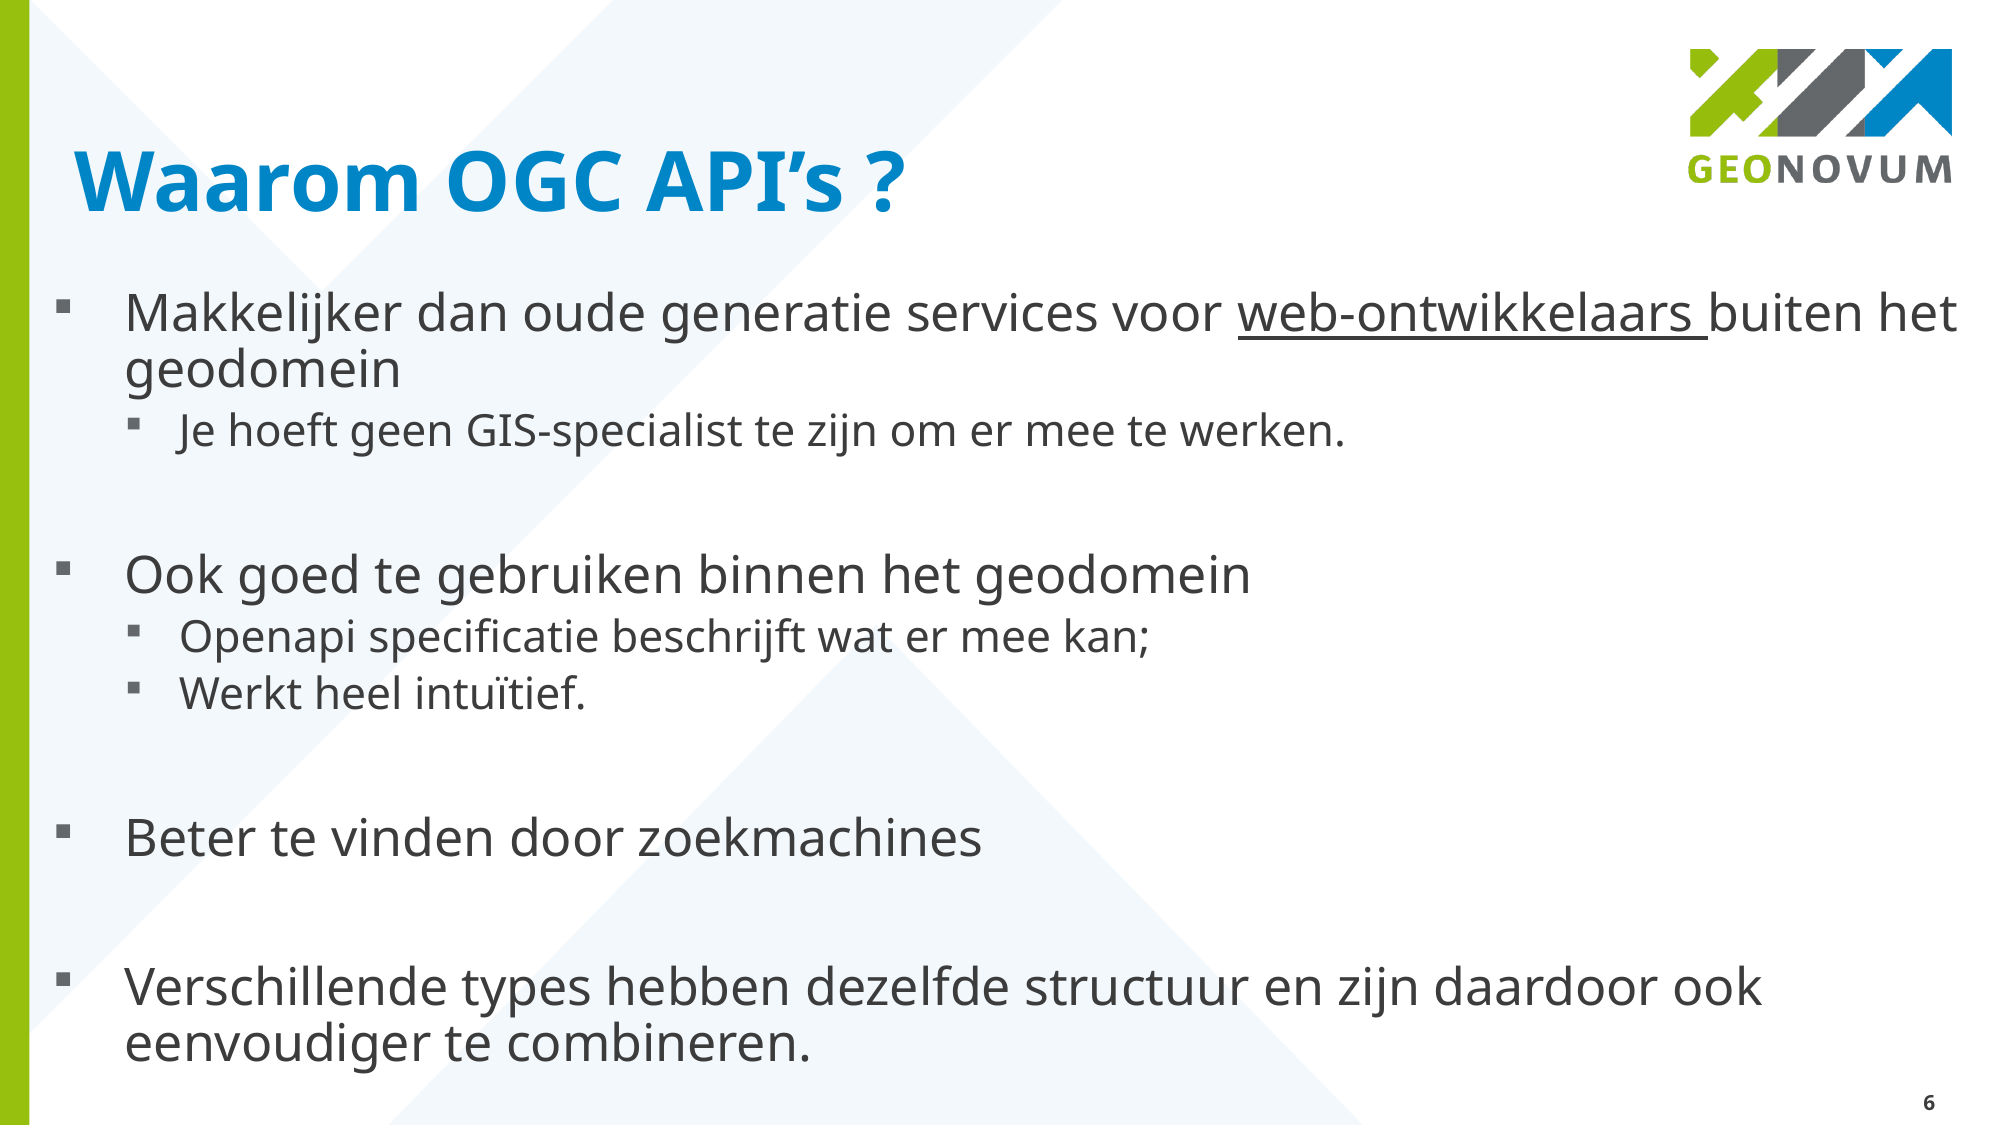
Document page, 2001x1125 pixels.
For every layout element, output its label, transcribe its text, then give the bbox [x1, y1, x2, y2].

slide_number 6 [1824, 1088, 1951, 1120]
list Makkelijker dan oude generatie services voor web-ontwikkelaars buiten het geodomein Je hoeft geen GIS-specialist te zijn om er mee te werken. Ook goed te gebruiken binnen het geodomein Openapi specificatie beschrijft wat er mee kan; Werkt heel intuïtief. Beter te vinden door zoekmachines Verschillende types hebben dezelfde structuur en zijn daardoor ook eenvoudiger te combineren. [37, 279, 2000, 1089]
picture [1686, 49, 1955, 186]
title Waarom OGC API’s ? [59, 24, 1665, 235]
